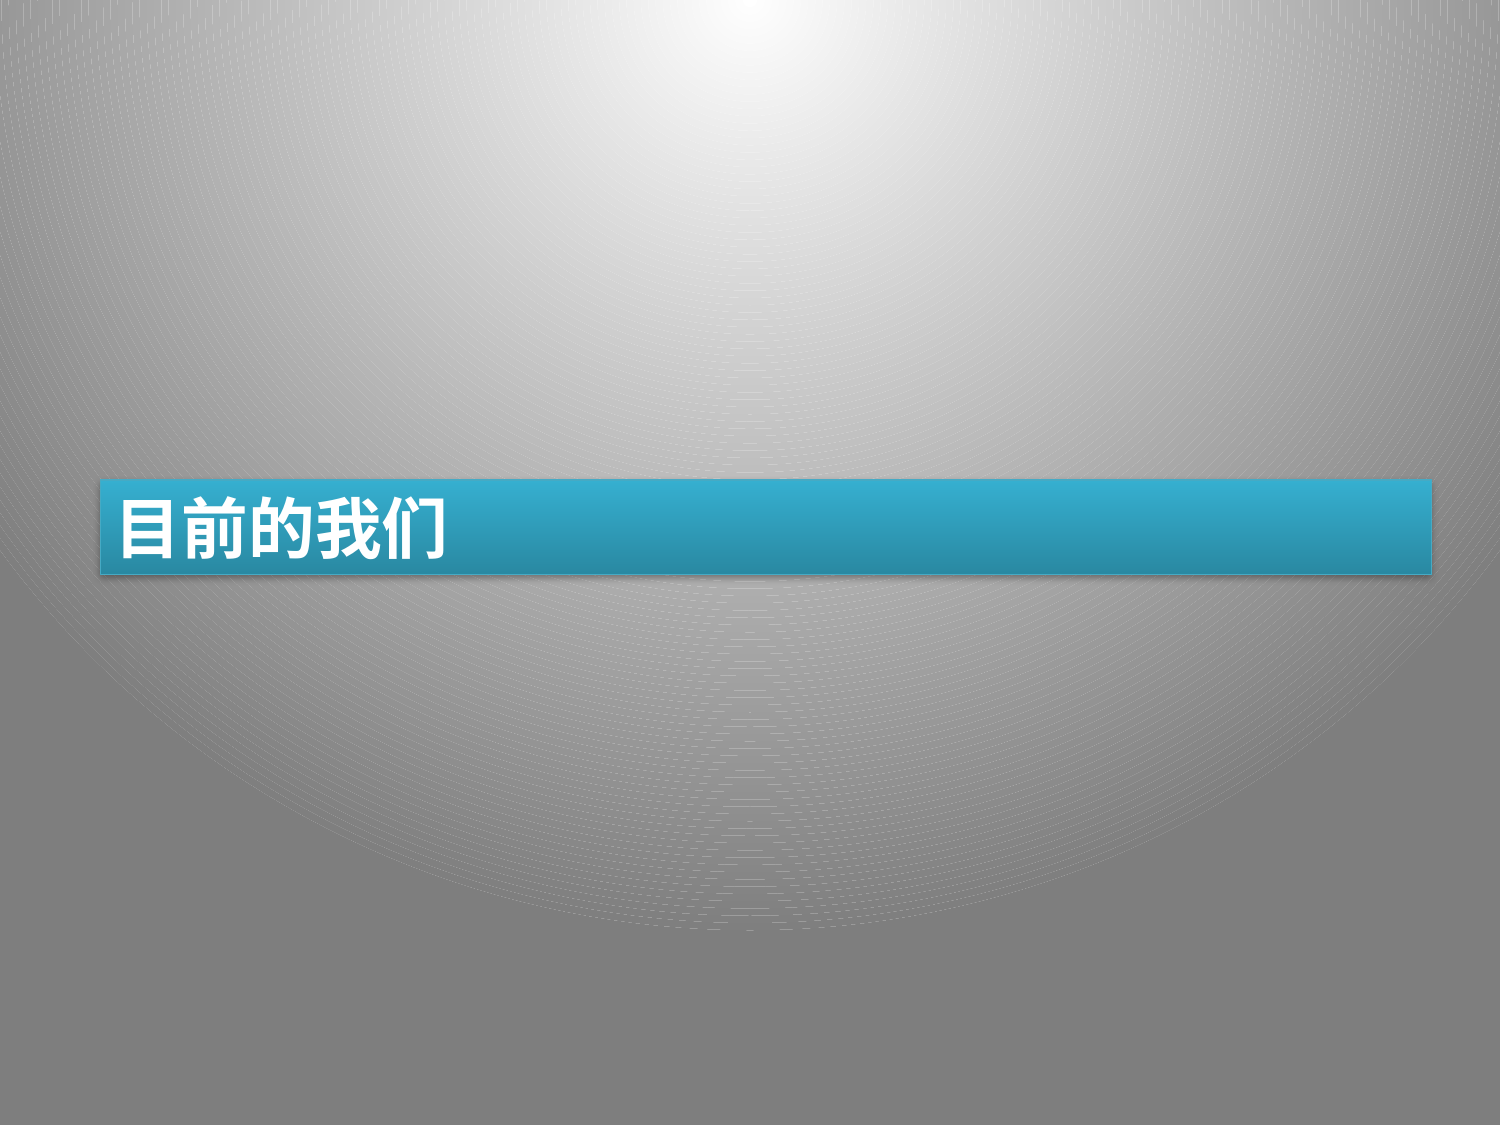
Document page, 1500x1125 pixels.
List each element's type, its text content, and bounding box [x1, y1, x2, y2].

text_box 目前的我们 [100, 479, 1432, 575]
